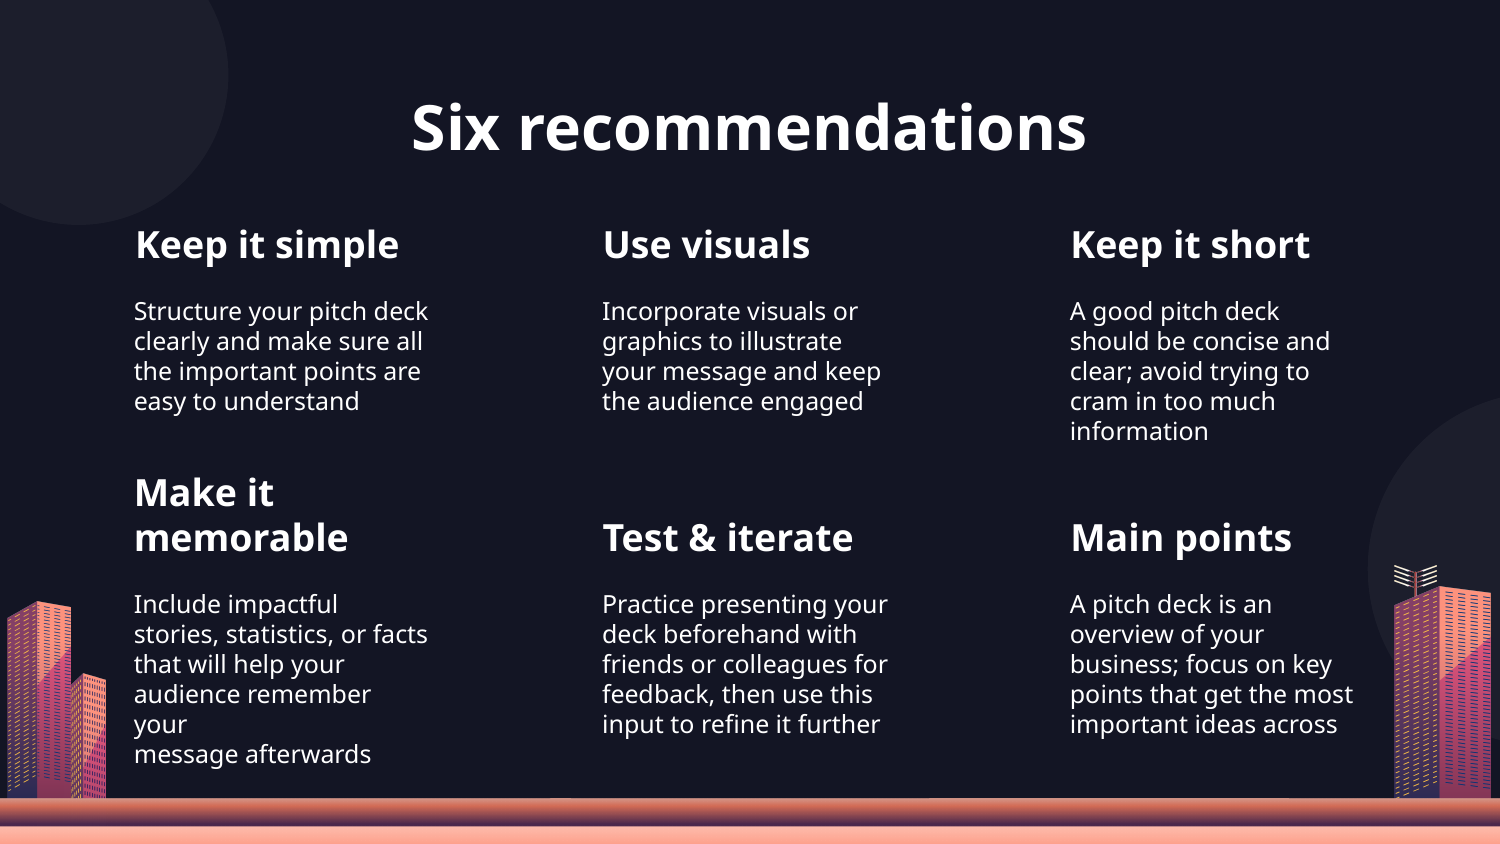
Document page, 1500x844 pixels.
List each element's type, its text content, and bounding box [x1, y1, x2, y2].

subtitle Include impactful stories, statistics, or facts that will help your audience remember your message afterwards [118, 574, 445, 746]
subtitle Use visuals [587, 174, 913, 282]
subtitle Make it memorable [118, 467, 445, 574]
subtitle Structure your pitch deck clearly and make sure all the important points are easy to understand [118, 280, 445, 453]
subtitle A good pitch deck should be concise and clear; avoid trying to cram in too much information [1054, 280, 1381, 453]
picture [0, 565, 1500, 844]
subtitle A pitch deck is an overview of your business; focus on key points that get the most important ideas across [1054, 573, 1381, 746]
subtitle Main points [1055, 467, 1380, 574]
title Six recommendations [118, 72, 1382, 167]
subtitle Incorporate visuals or graphics to illustrate your message and keep the audience engaged [587, 282, 913, 453]
subtitle Test & iterate [587, 467, 913, 574]
subtitle Keep it short [1055, 174, 1380, 280]
subtitle Practice presenting your deck beforehand with friends or colleagues for feedback, then use this input to refine it further [587, 574, 913, 746]
subtitle Keep it simple [120, 174, 445, 282]
